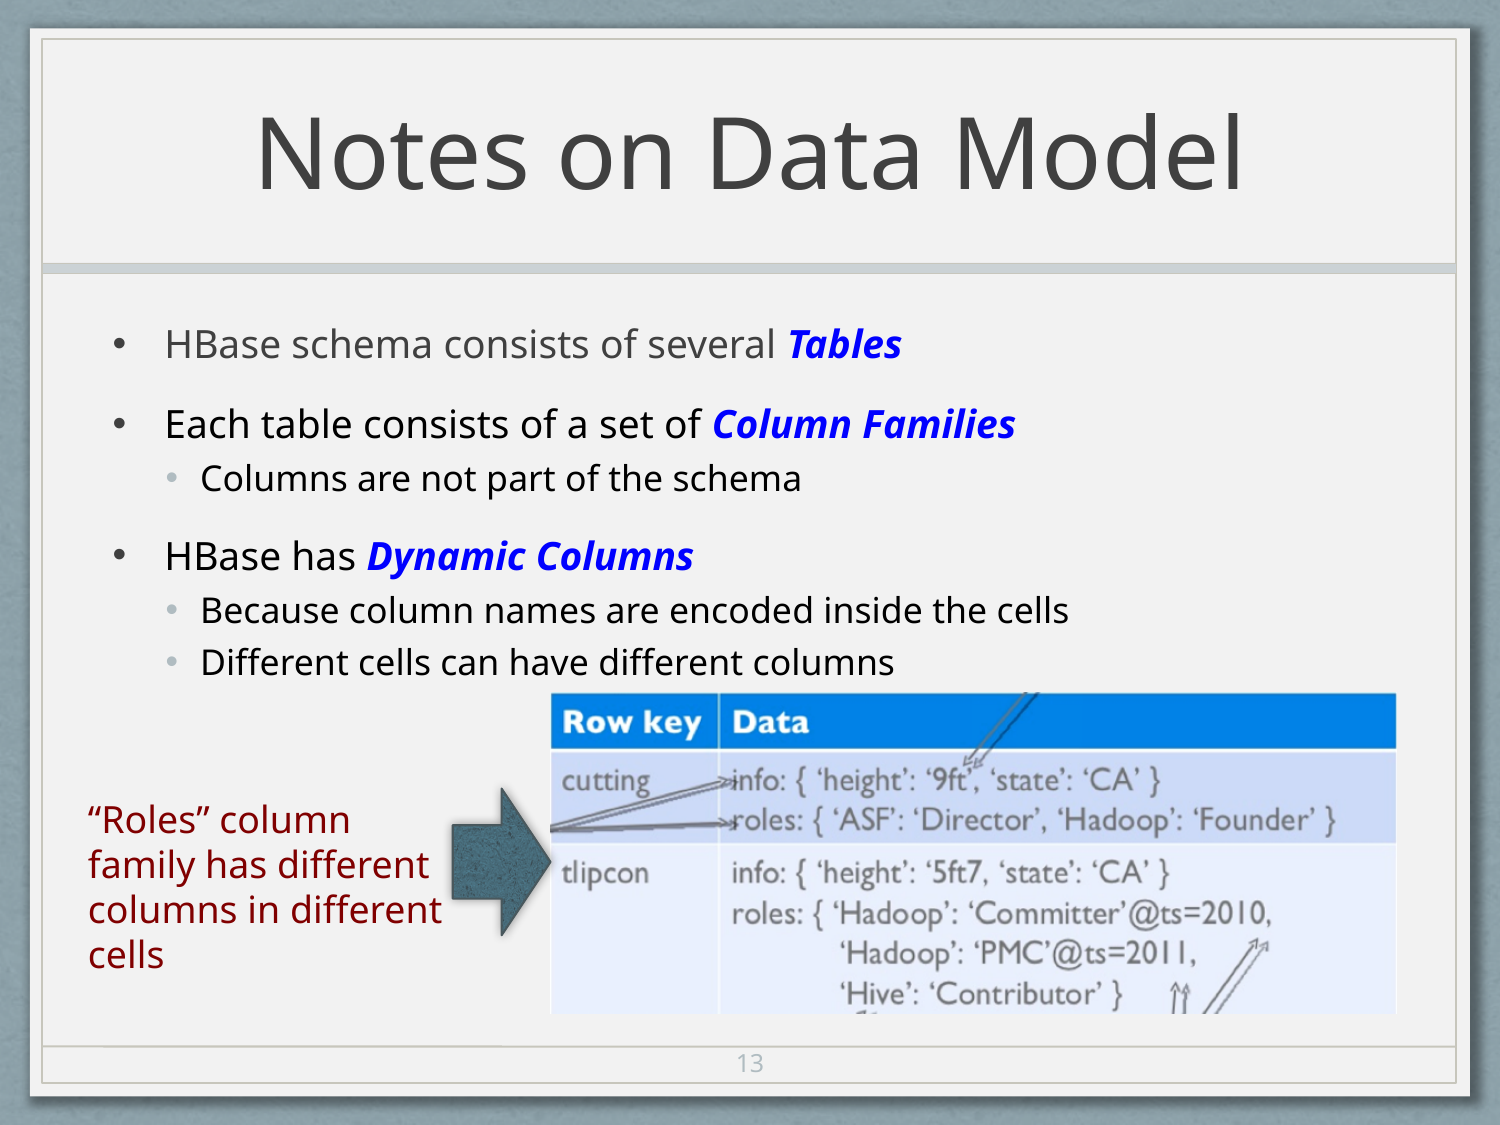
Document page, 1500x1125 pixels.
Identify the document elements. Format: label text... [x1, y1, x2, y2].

title Notes on Data Model [147, 40, 1353, 260]
picture [550, 692, 1398, 1014]
slide_number 13 [687, 1042, 813, 1088]
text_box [72, 788, 552, 941]
list HBase schema consists of several Tables Each table consists of a set of Column Families Columns are not part of the schema HBase has Dynamic Columns Because column names are encoded inside the cells Different cells can have different columns [97, 312, 1335, 693]
